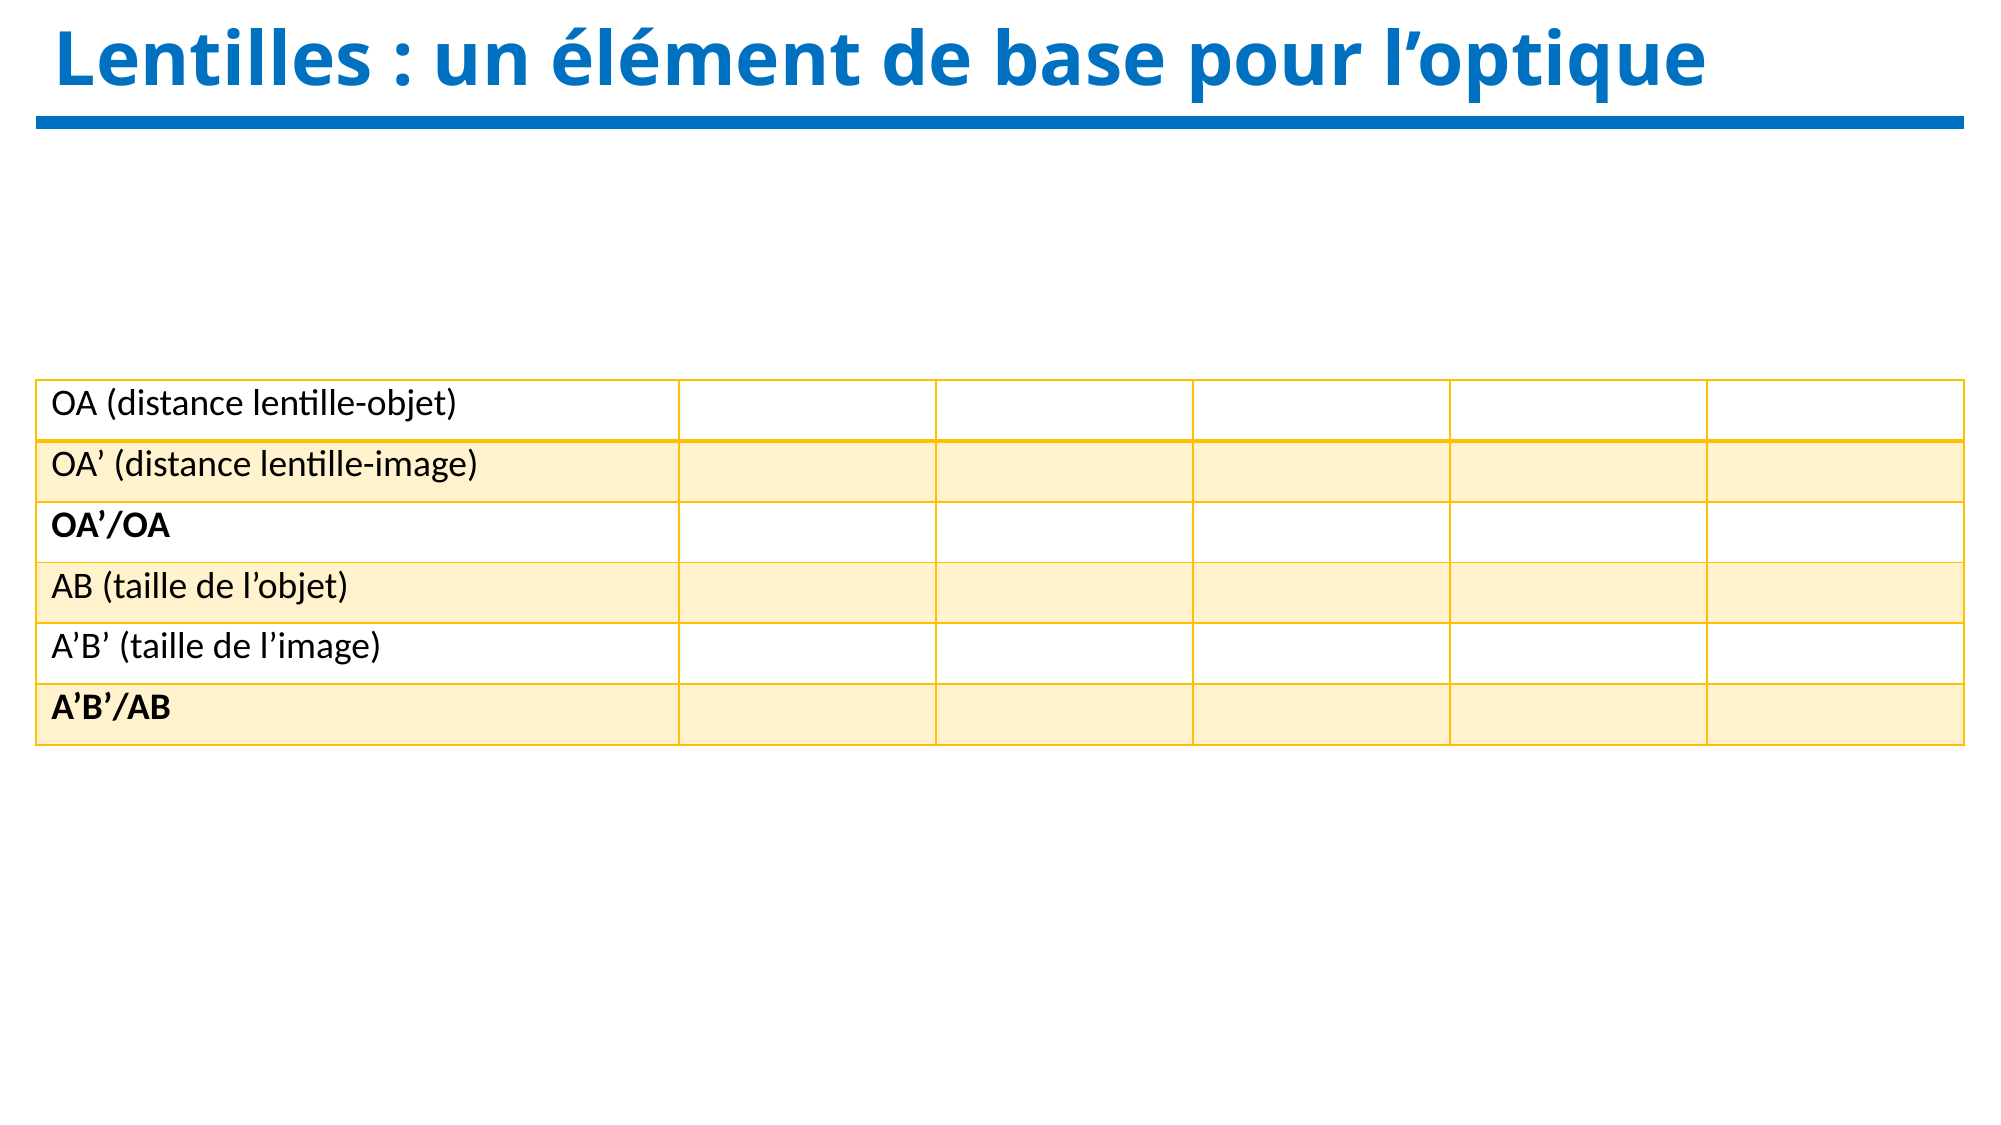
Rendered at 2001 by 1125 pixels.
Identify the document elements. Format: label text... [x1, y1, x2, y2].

table_cell [1451, 503, 1706, 562]
table_cell [1194, 624, 1449, 683]
table_header [937, 381, 1192, 439]
table_cell [937, 624, 1192, 683]
table_header [1451, 381, 1706, 439]
table_cell A’B’ (taille de l’image) [37, 624, 678, 683]
text_box Lentilles : un élément de base pour l’optique [0, 0, 2000, 123]
table_cell [680, 503, 935, 562]
table_cell [680, 443, 935, 501]
table_header [1194, 381, 1449, 439]
table_cell [1451, 624, 1706, 683]
table_cell [1708, 685, 1963, 744]
table_header OA (distance lentille-objet) [37, 381, 678, 439]
table_cell [1708, 503, 1963, 562]
table_cell [1708, 563, 1963, 622]
table_cell OA’/OA [37, 503, 678, 562]
table_cell [1194, 503, 1449, 562]
table_cell [937, 503, 1192, 562]
table_cell [937, 443, 1192, 501]
table_cell [1194, 443, 1449, 501]
table_header [1708, 381, 1963, 439]
table_cell [680, 685, 935, 744]
table_cell [1451, 563, 1706, 622]
table_cell [937, 685, 1192, 744]
table_cell [1708, 624, 1963, 683]
table_cell [680, 563, 935, 622]
table_cell [1451, 685, 1706, 744]
table_cell [1708, 443, 1963, 501]
table_cell OA’ (distance lentille-image) [37, 443, 678, 501]
table_header [680, 381, 935, 439]
table_cell AB (taille de l’objet) [37, 563, 678, 622]
table_cell [1194, 563, 1449, 622]
table_cell [1194, 685, 1449, 744]
table_cell [680, 624, 935, 683]
table_cell A’B’/AB [37, 685, 678, 744]
table_cell [937, 563, 1192, 622]
table_cell [1451, 443, 1706, 501]
